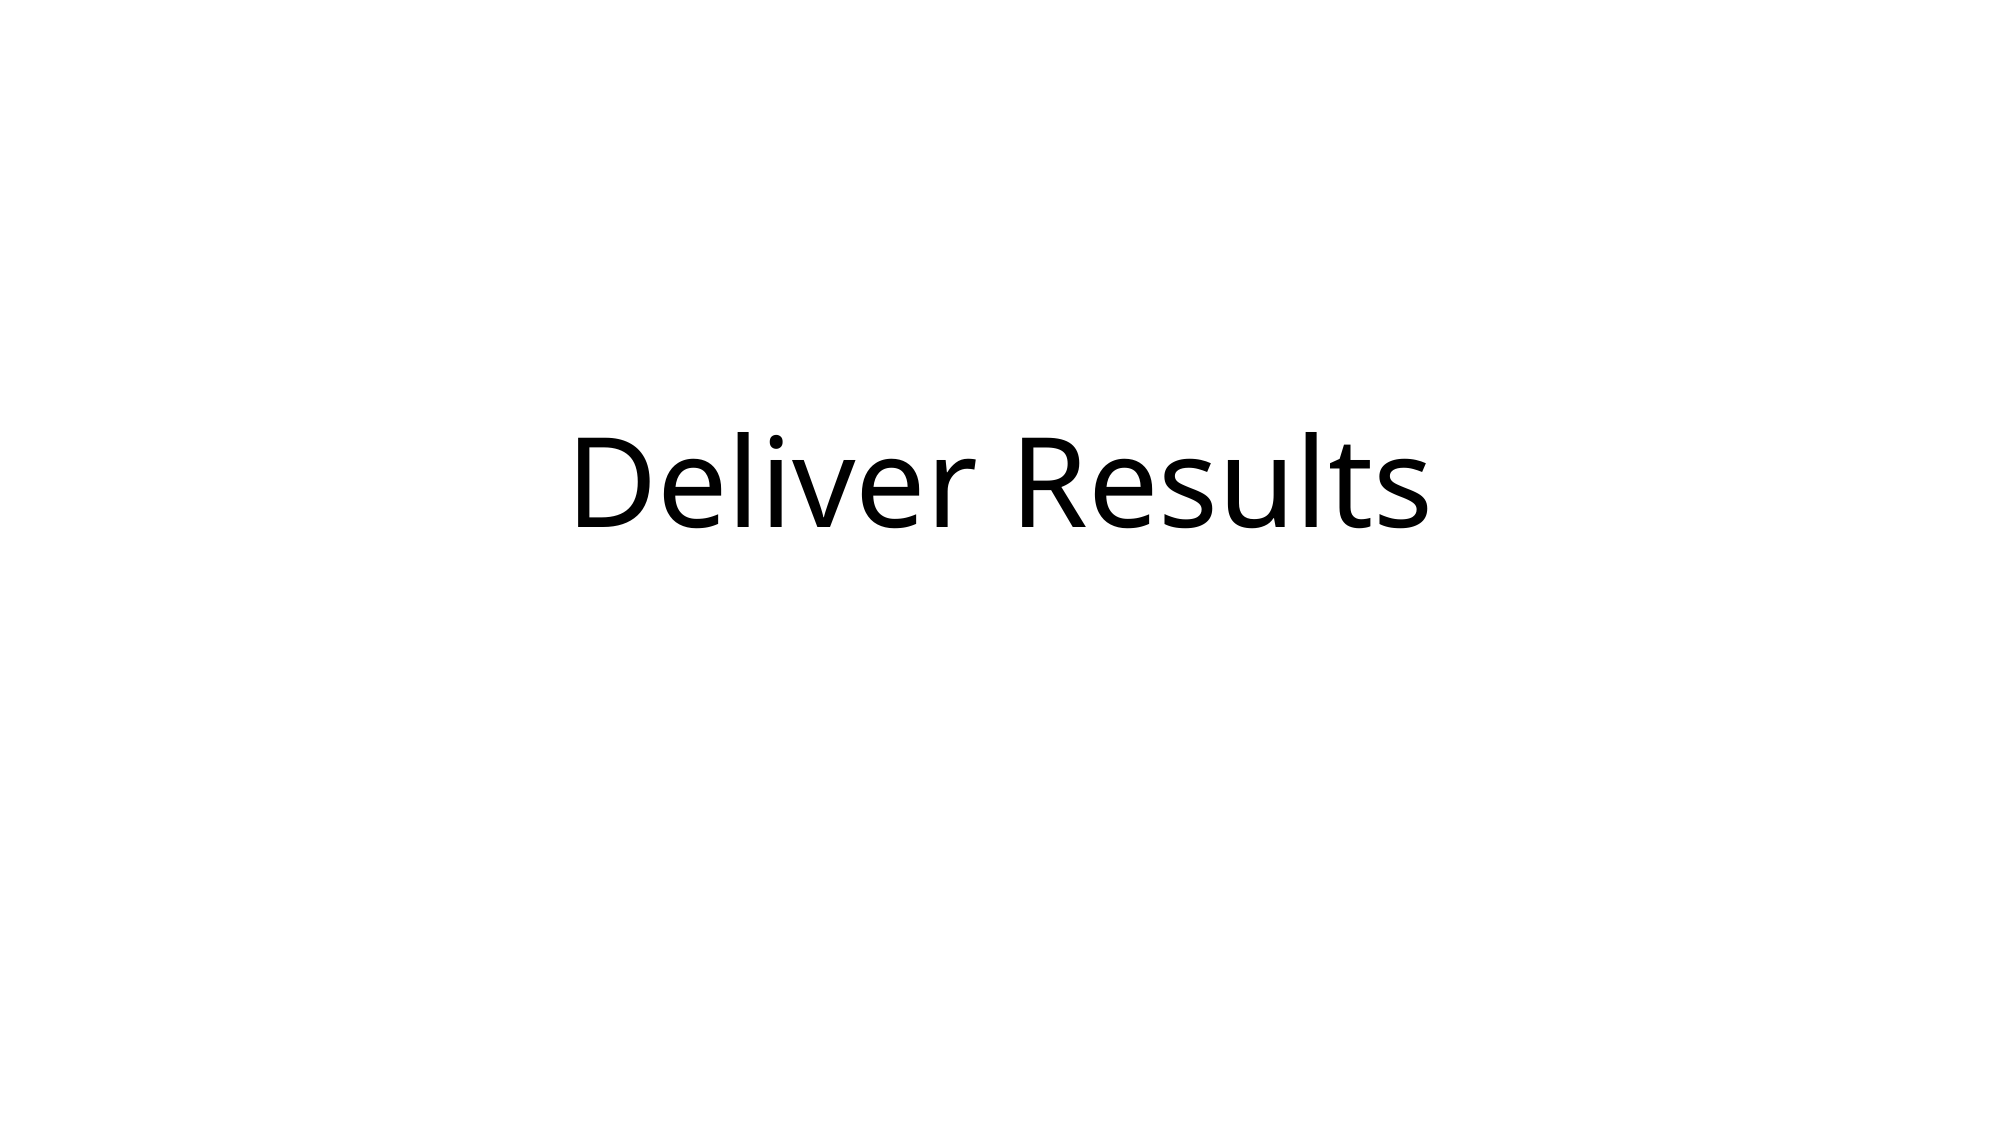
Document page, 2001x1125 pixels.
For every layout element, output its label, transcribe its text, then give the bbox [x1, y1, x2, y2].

title Deliver Results [249, 410, 1750, 563]
